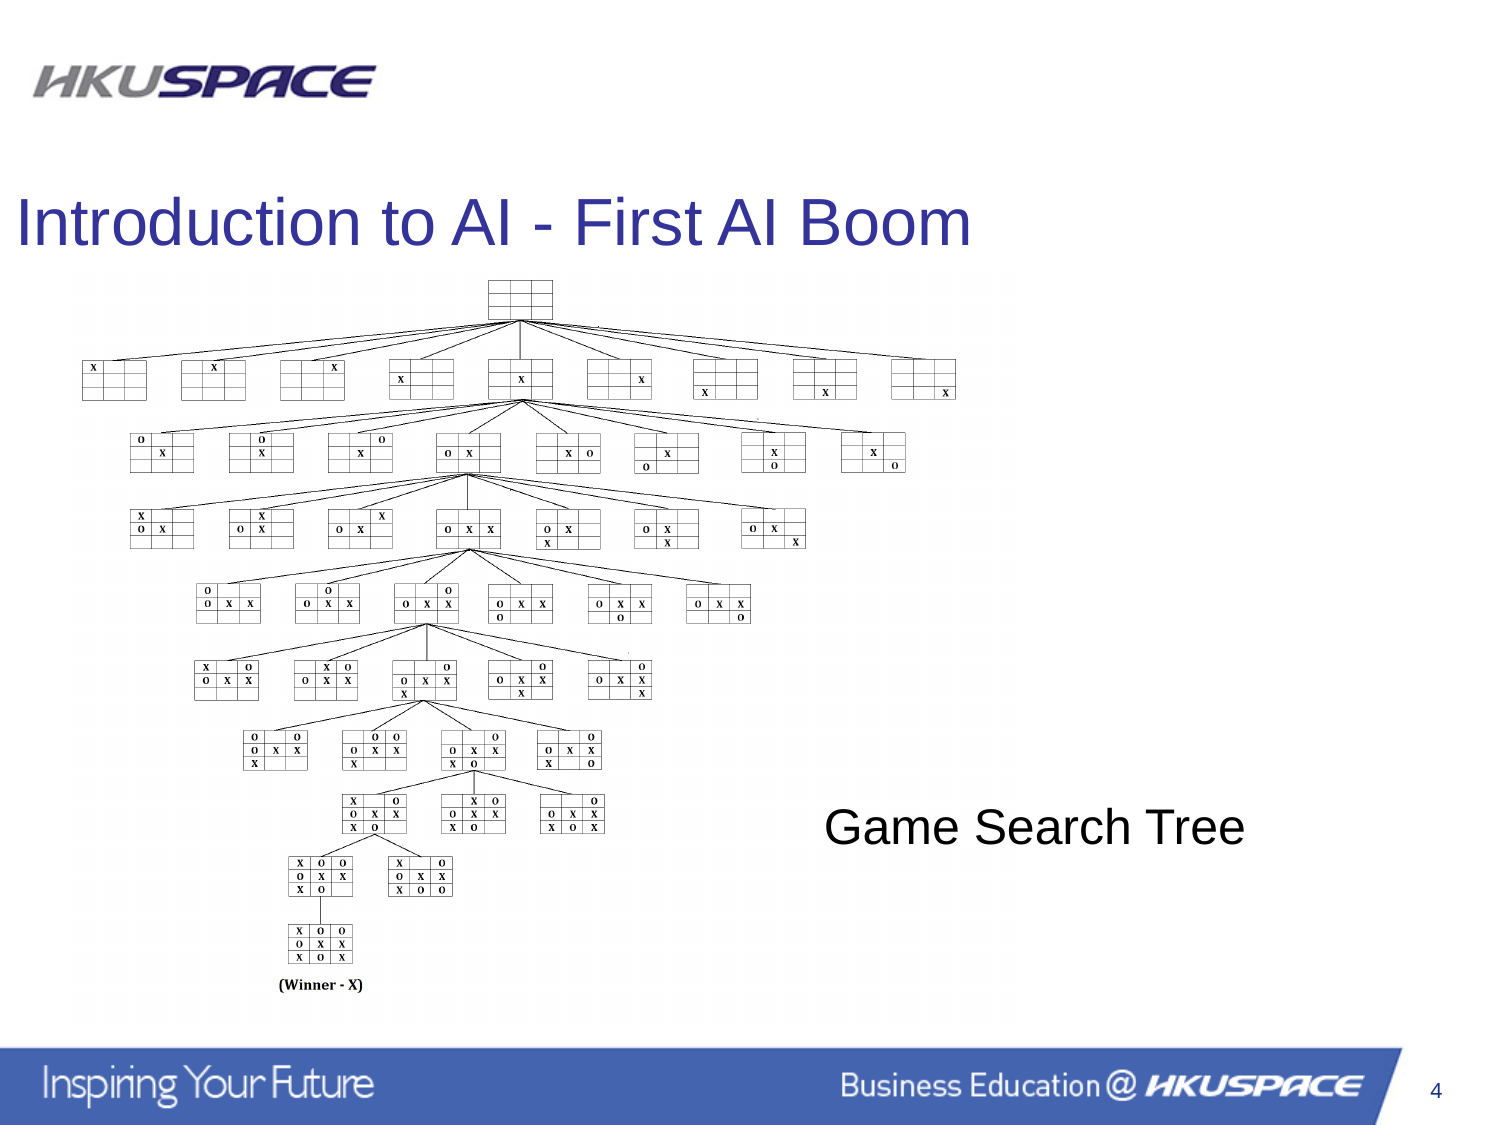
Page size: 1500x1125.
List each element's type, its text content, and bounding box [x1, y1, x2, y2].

text_box Game Search Tree [1019, 786, 1334, 862]
text_box [64, 751, 1483, 1047]
picture [0, 0, 1500, 1125]
slide_number 4 [1415, 1070, 1499, 1125]
title Introduction to AI - First AI Boom [0, 101, 1325, 266]
